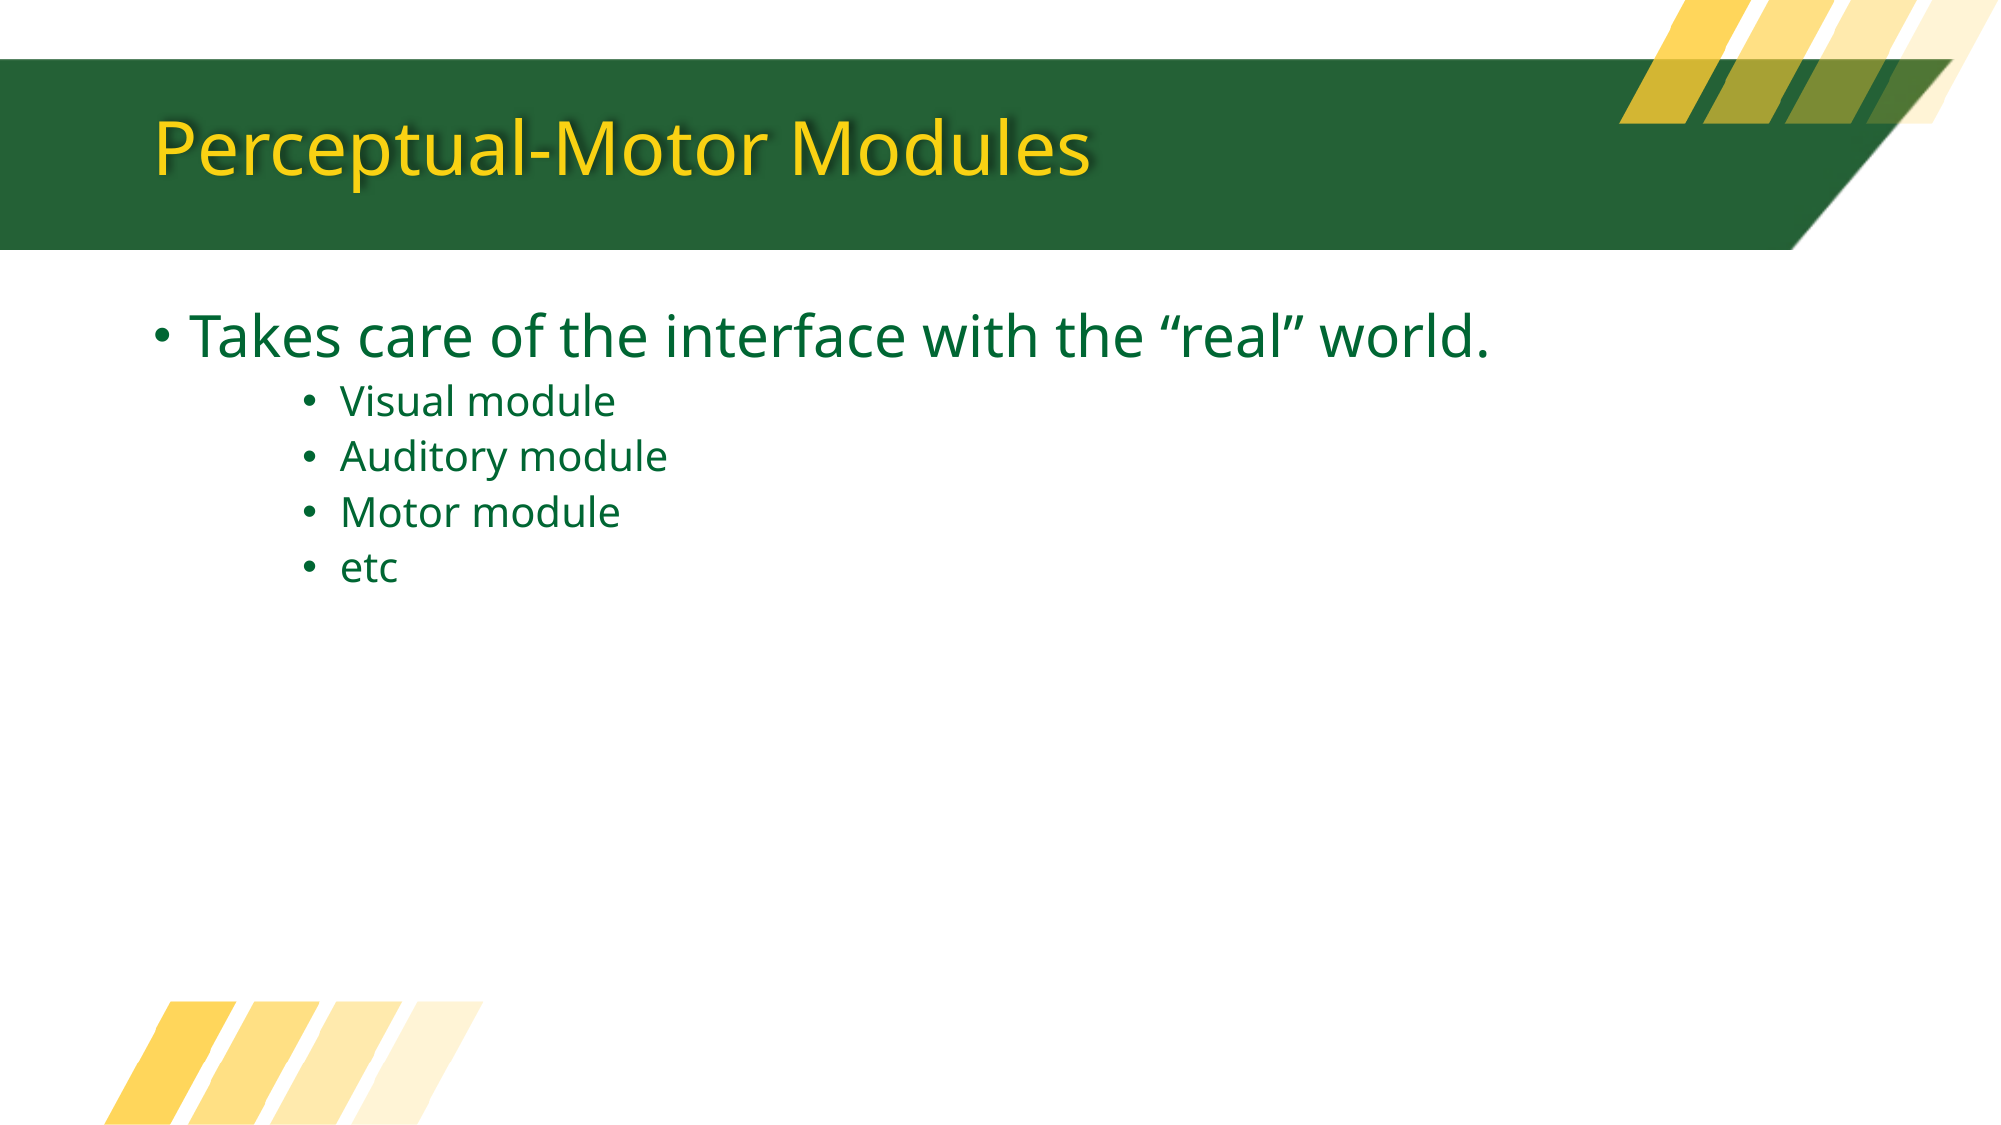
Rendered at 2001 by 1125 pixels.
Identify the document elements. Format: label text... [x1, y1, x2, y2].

title Perceptual-Motor Modules [137, 61, 1863, 241]
list Takes care of the interface with the “real” world. Visual module Auditory module Motor module etc [137, 299, 1863, 1014]
picture [101, 1001, 484, 1125]
picture [1616, 0, 1999, 124]
